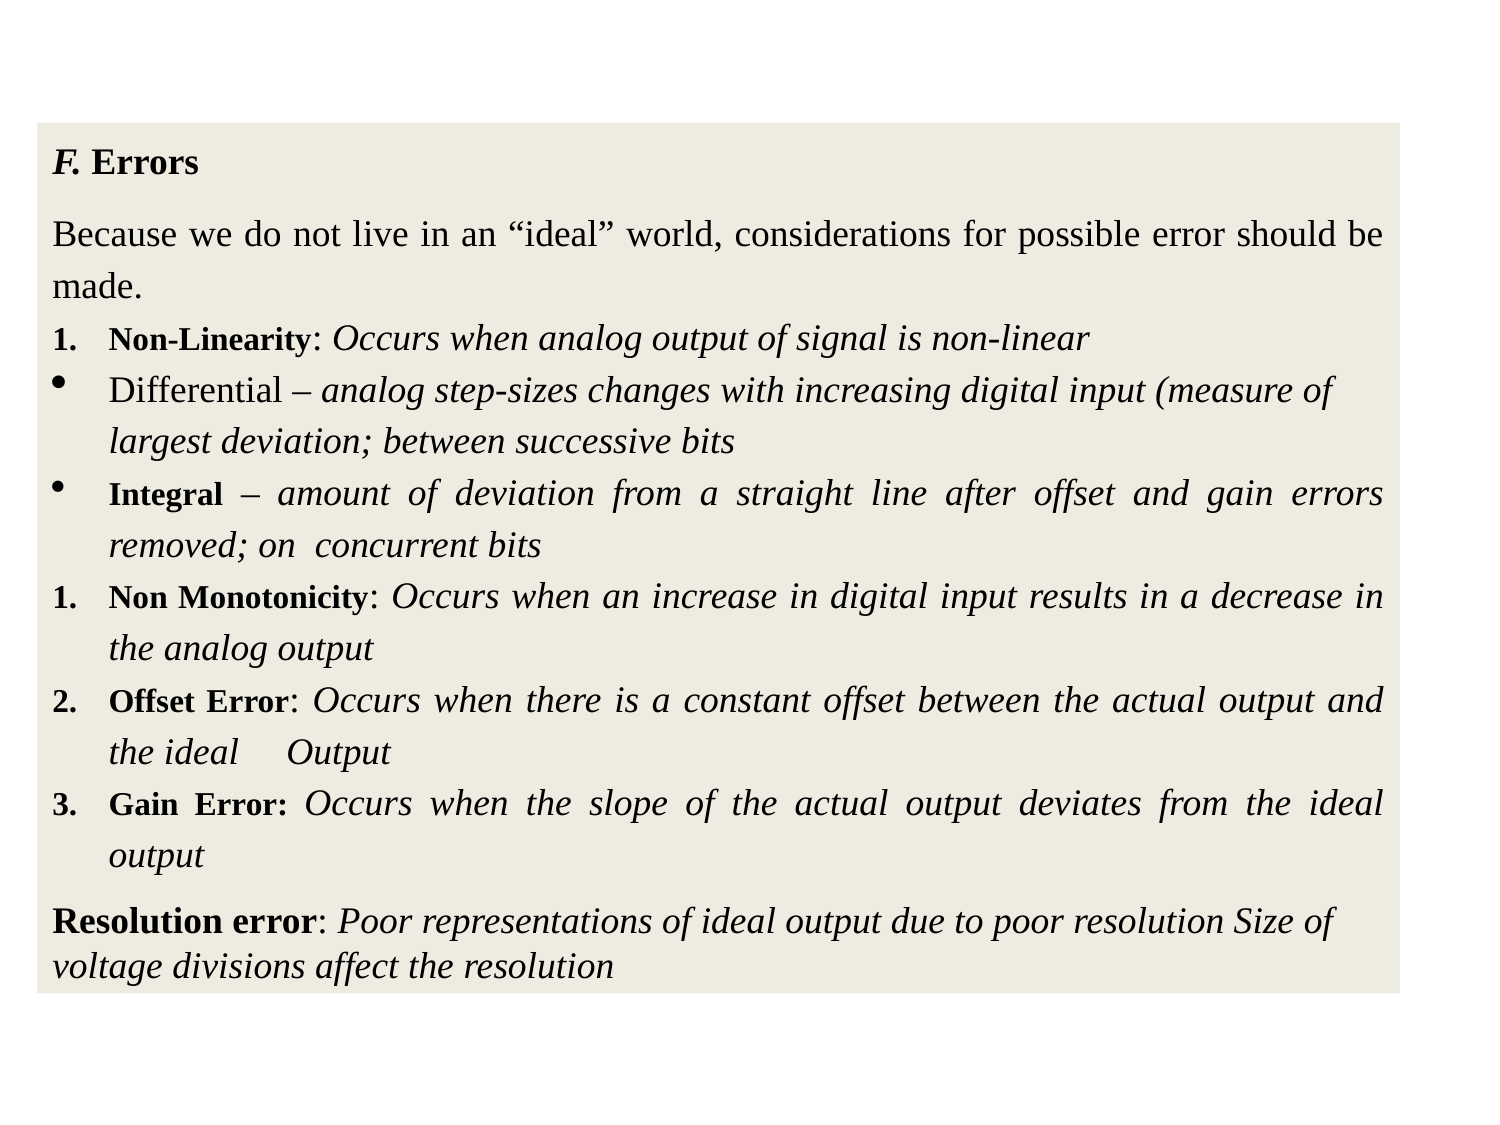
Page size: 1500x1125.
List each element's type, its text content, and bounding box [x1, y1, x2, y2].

text_box F. Errors Because we do not live in an “ideal” world, considerations for possible error should be made. Non-Linearity: Occurs when analog output of signal is non-linear Differential – analog step-sizes changes with increasing digital input (measure of largest deviation; between successive bits Integral – amount of deviation from a straight line after offset and gain errors removed; on concurrent bits Non Monotonicity: Occurs when an increase in digital input results in a decrease in the analog output Offset Error: Occurs when there is a constant offset between the actual output and the ideal Output Gain Error: Occurs when the slope of the actual output deviates from the ideal output Resolution error: Poor representations of ideal output due to poor resolution Size of voltage divisions affect the resolution [37, 122, 1400, 994]
